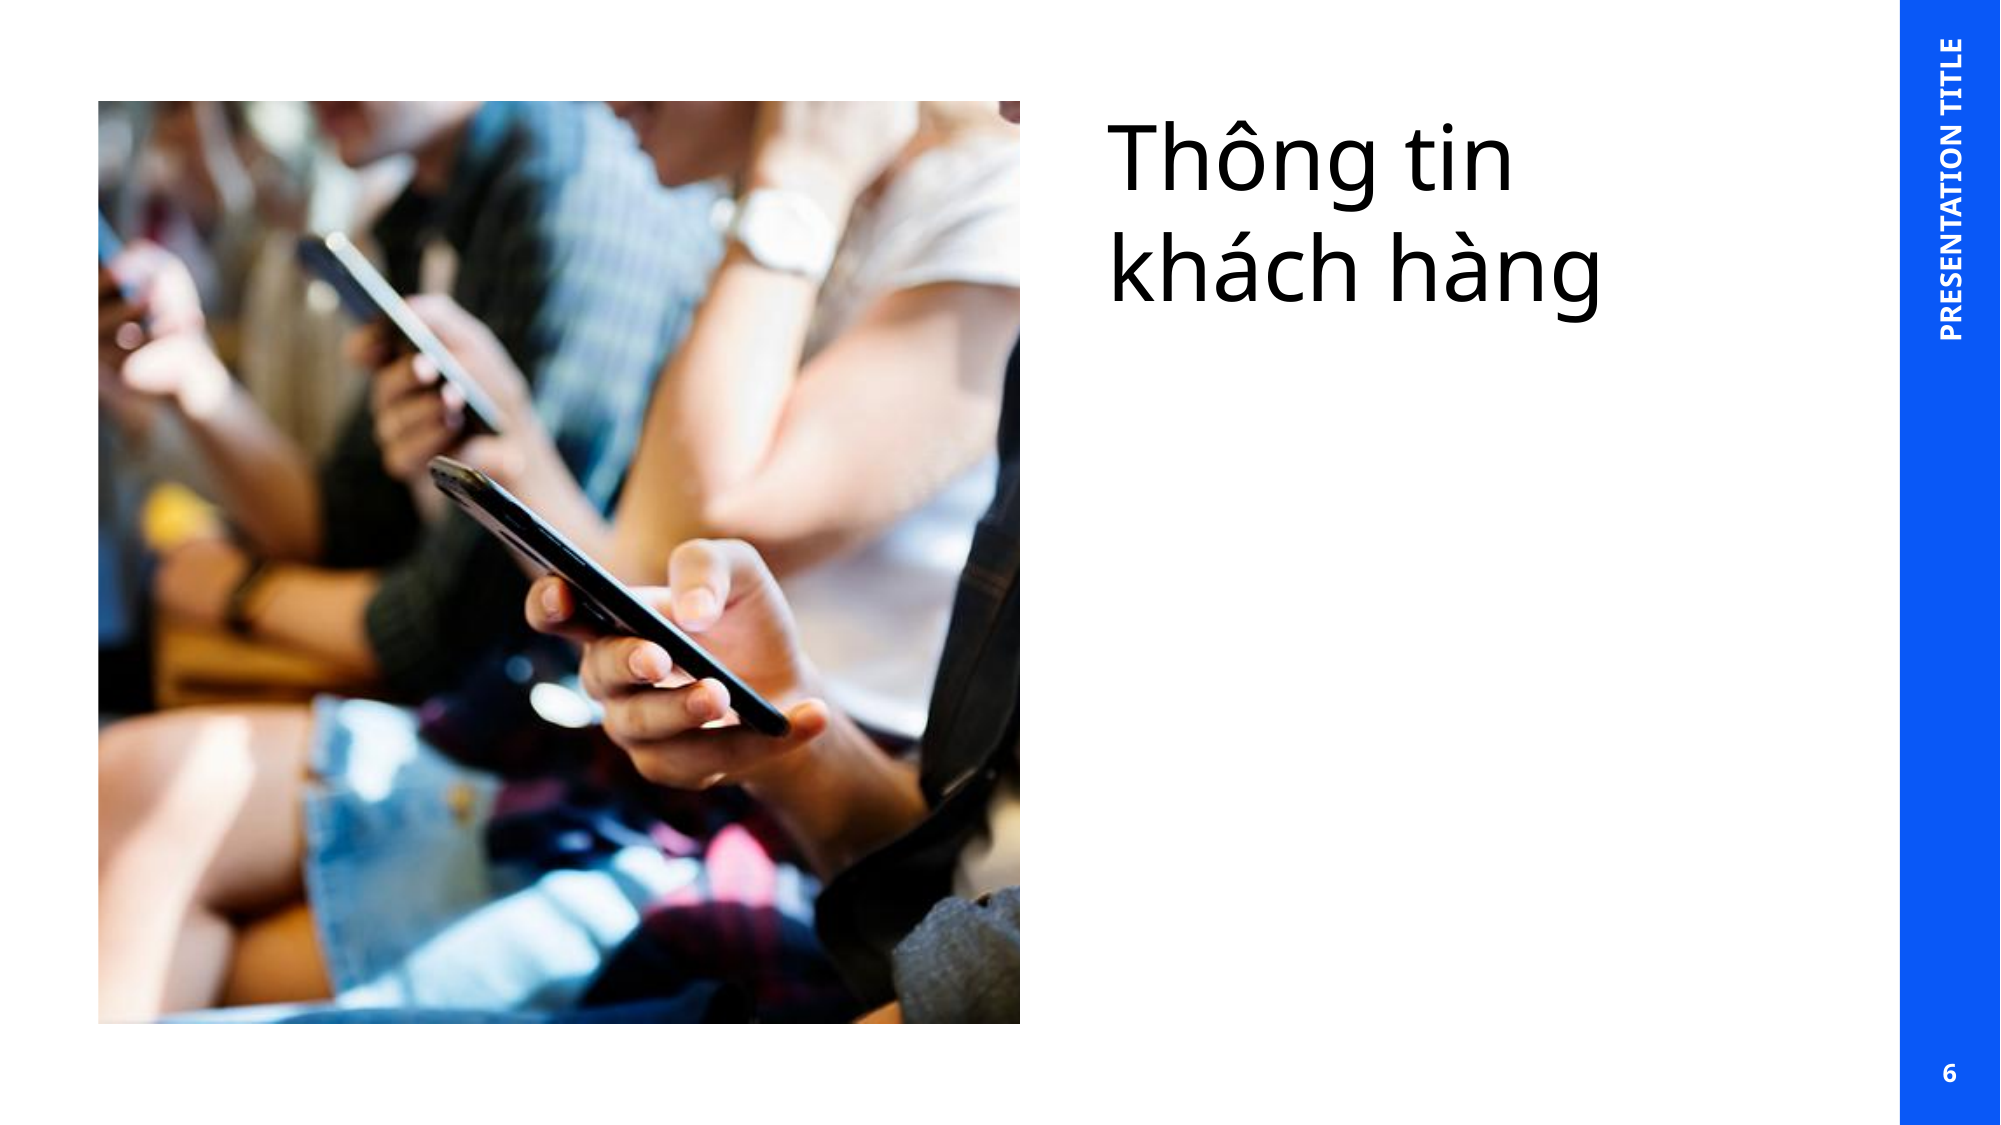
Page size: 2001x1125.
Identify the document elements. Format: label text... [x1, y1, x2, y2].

slide_number 6 [1899, 1042, 2000, 1103]
title Thông tin khách hàng [1092, 94, 1800, 333]
footer PRESENTATION TITLE [1920, 22, 1980, 698]
picture [98, 101, 1020, 1024]
